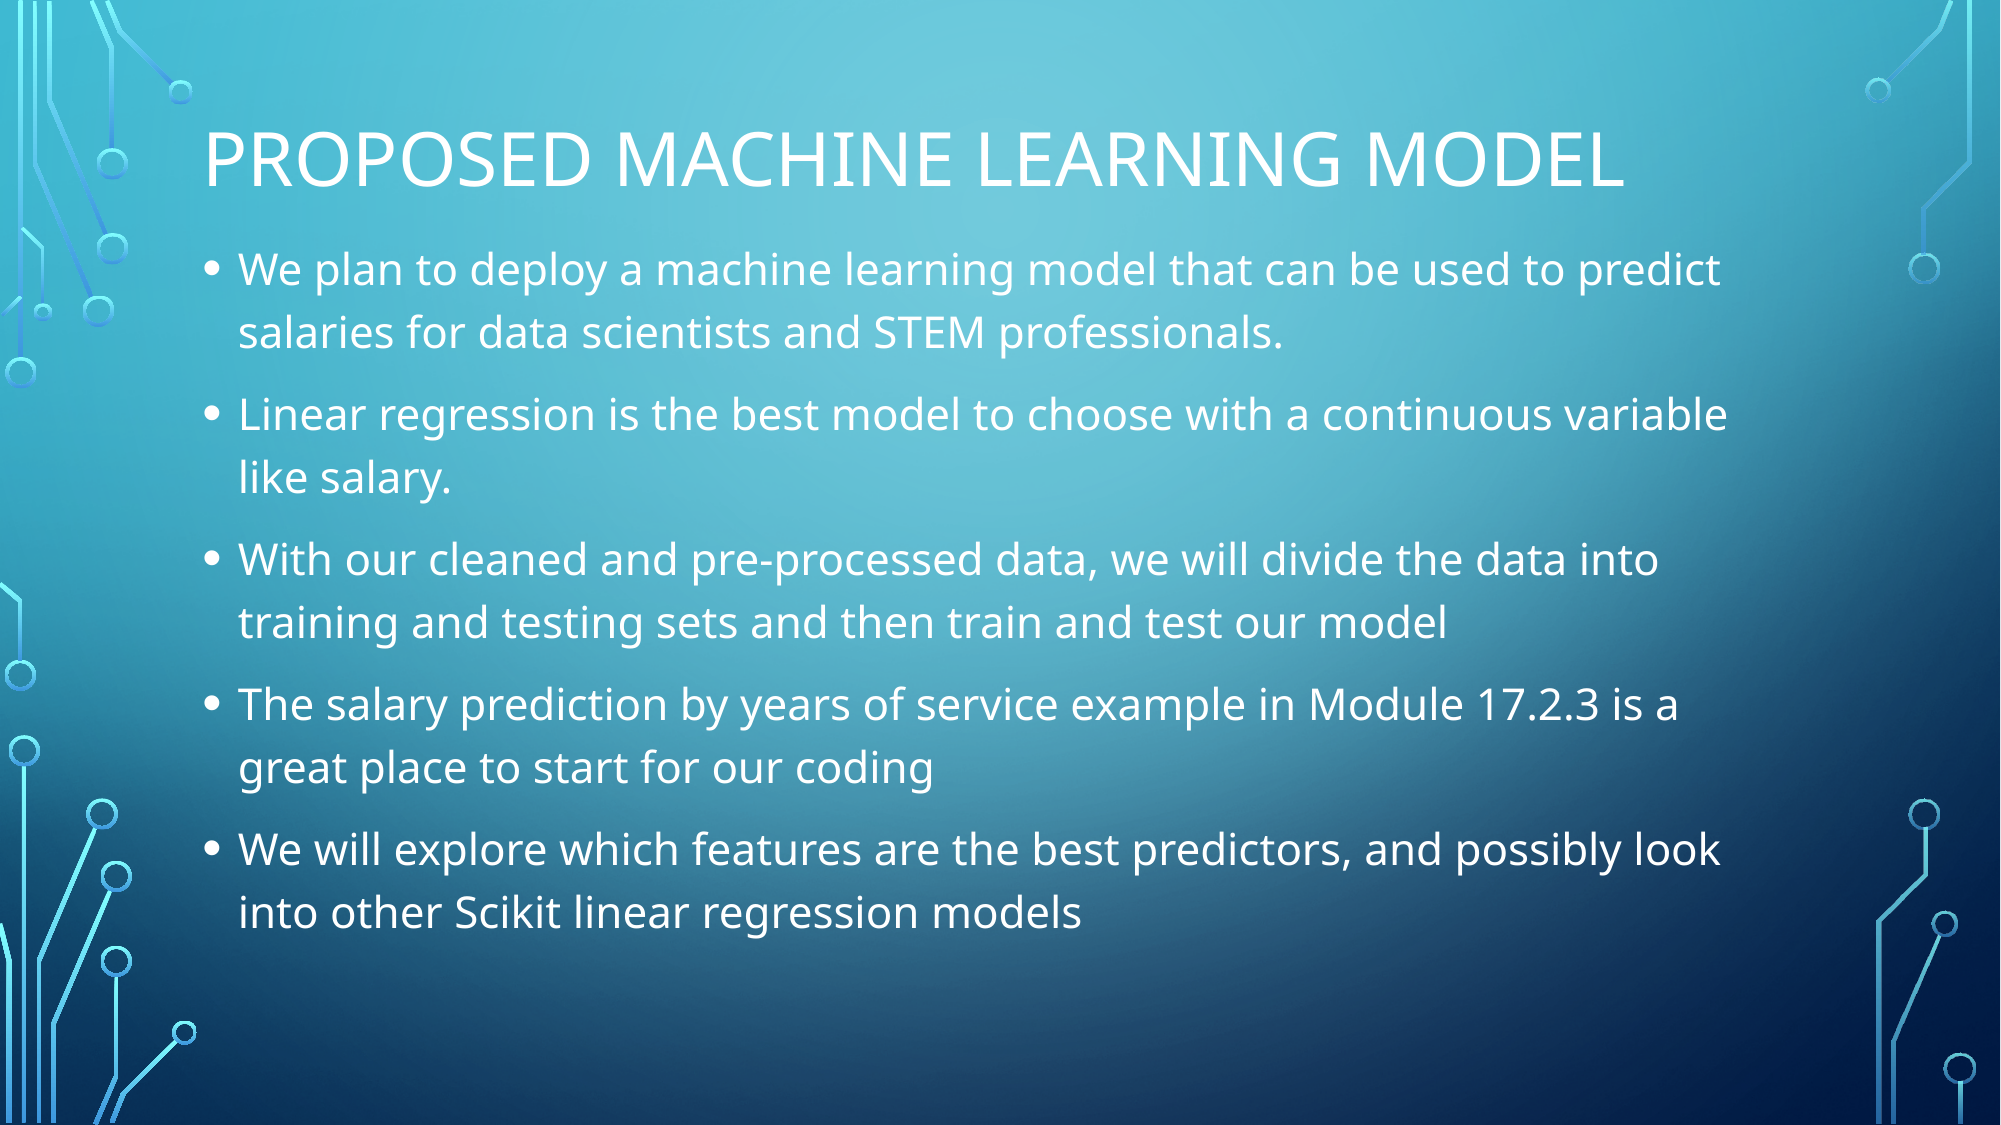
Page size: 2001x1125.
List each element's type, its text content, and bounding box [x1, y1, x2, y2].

title Proposed machine learning model [187, 101, 1813, 223]
list We plan to deploy a machine learning model that can be used to predict salaries for data scientists and STEM professionals. Linear regression is the best model to choose with a continuous variable like salary. With our cleaned and pre-processed data, we will divide the data into training and testing sets and then train and test our model The salary prediction by years of service example in Module 17.2.3 is a great place to start for our coding We will explore which features are the best predictors, and possibly look into other Scikit linear regression models [187, 223, 1813, 950]
